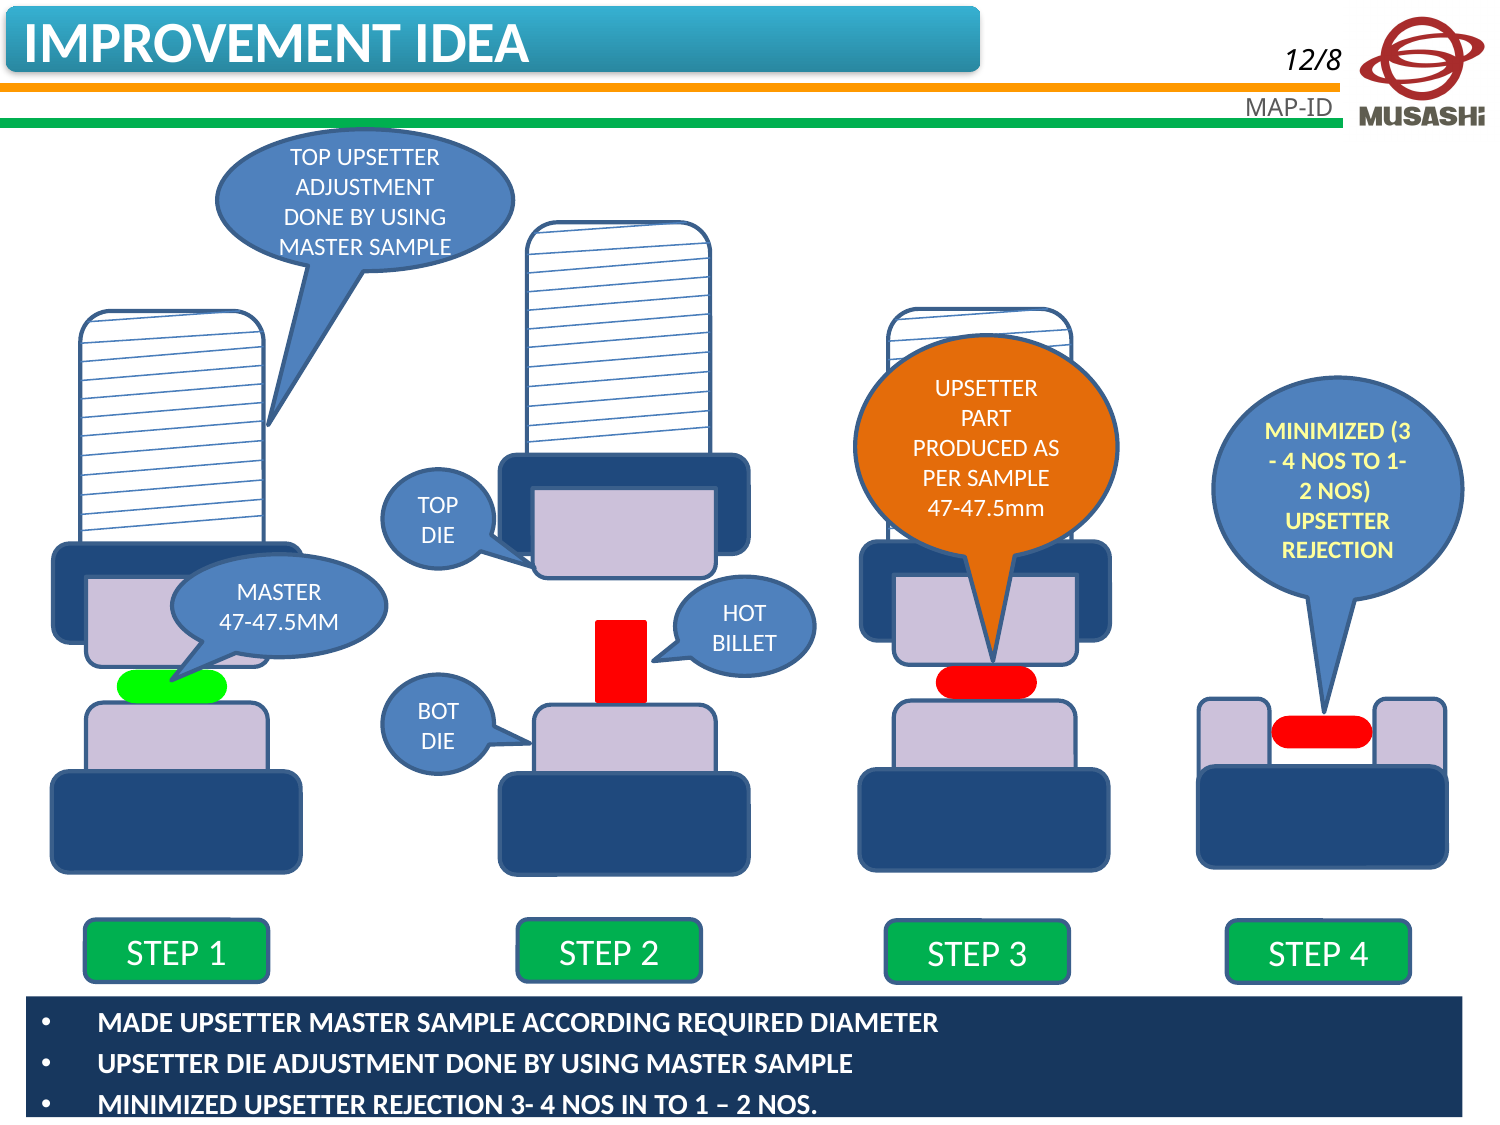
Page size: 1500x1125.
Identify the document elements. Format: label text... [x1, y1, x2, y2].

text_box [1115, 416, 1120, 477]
text_box MASTER 47-47.5MM [307, 553, 377, 658]
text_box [51, 702, 301, 873]
text_box STEP 2 [515, 917, 704, 984]
text_box [116, 675, 228, 700]
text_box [52, 310, 303, 667]
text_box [859, 700, 1109, 871]
text_box TOP UPSETTER ADJUSTMENT DONE BY USING MASTER SAMPLE [214, 127, 516, 367]
text_box [935, 673, 1037, 698]
text_box MADE UPSETTER MASTER SAMPLE ACCORDING REQUIRED DIAMETER UPSETTER DIE ADJUSTMENT DONE BY USING MASTER SAMPLE MINIMIZED UPSETTER REJECTION 3- 4 NOS IN TO 1 – 2 NOS. [26, 996, 1463, 1118]
text_box STEP 1 [82, 917, 271, 985]
text_box IMPROVEMENT IDEA [5, 6, 981, 72]
picture [1343, 0, 1500, 142]
text_box [1372, 696, 1448, 775]
text_box [1196, 696, 1272, 776]
text_box [1195, 764, 1450, 870]
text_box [382, 222, 815, 875]
text_box MINIMIZED (3 - 4 NOS TO 1-2 NOS) UPSETTER REJECTION [1211, 375, 1465, 715]
text_box STEP 4 [1224, 918, 1413, 985]
text_box [1271, 715, 1373, 749]
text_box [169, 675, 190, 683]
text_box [860, 308, 1111, 665]
text_box STEP 3 [883, 918, 1072, 985]
